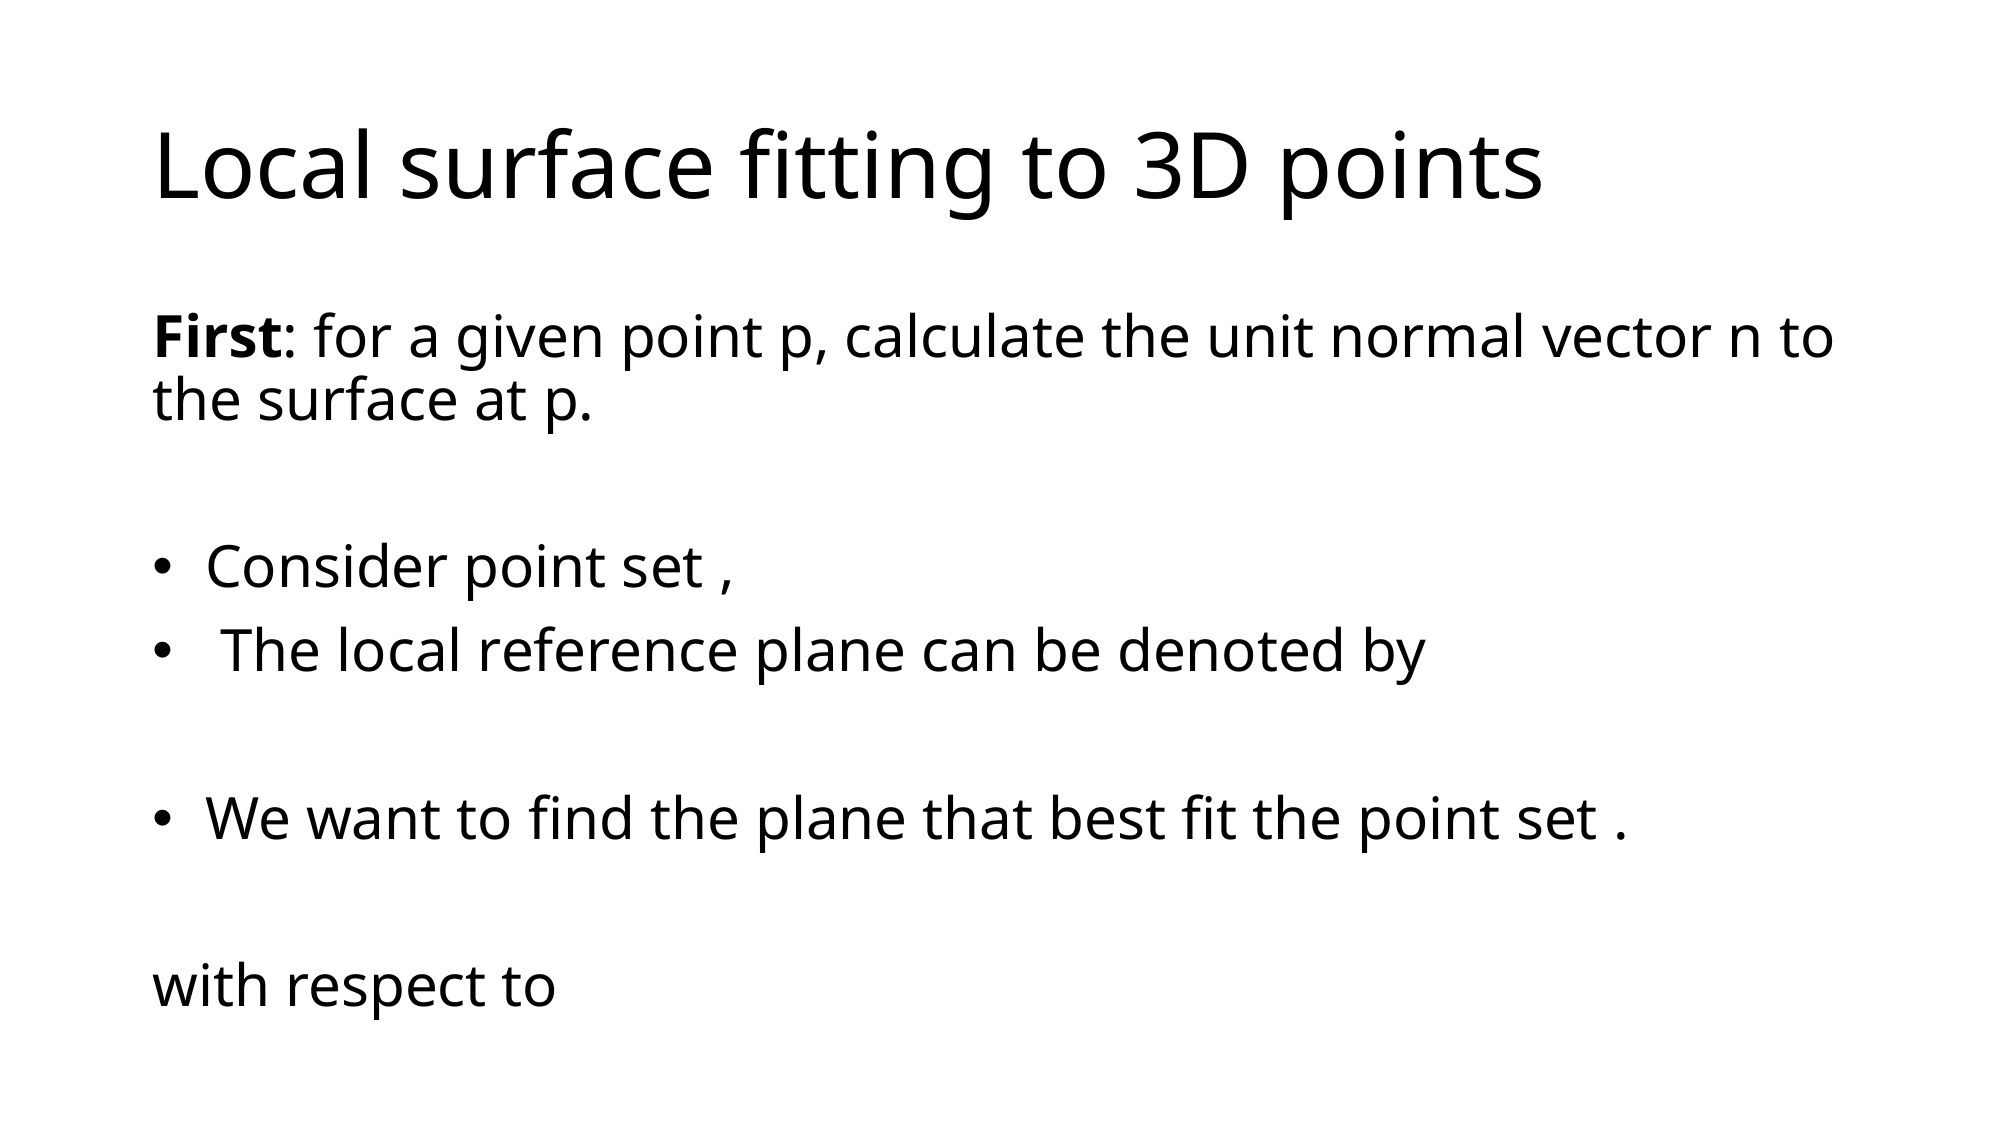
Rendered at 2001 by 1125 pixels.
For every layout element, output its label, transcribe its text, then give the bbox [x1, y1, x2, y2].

title Local surface fitting to 3D points [137, 59, 1863, 278]
